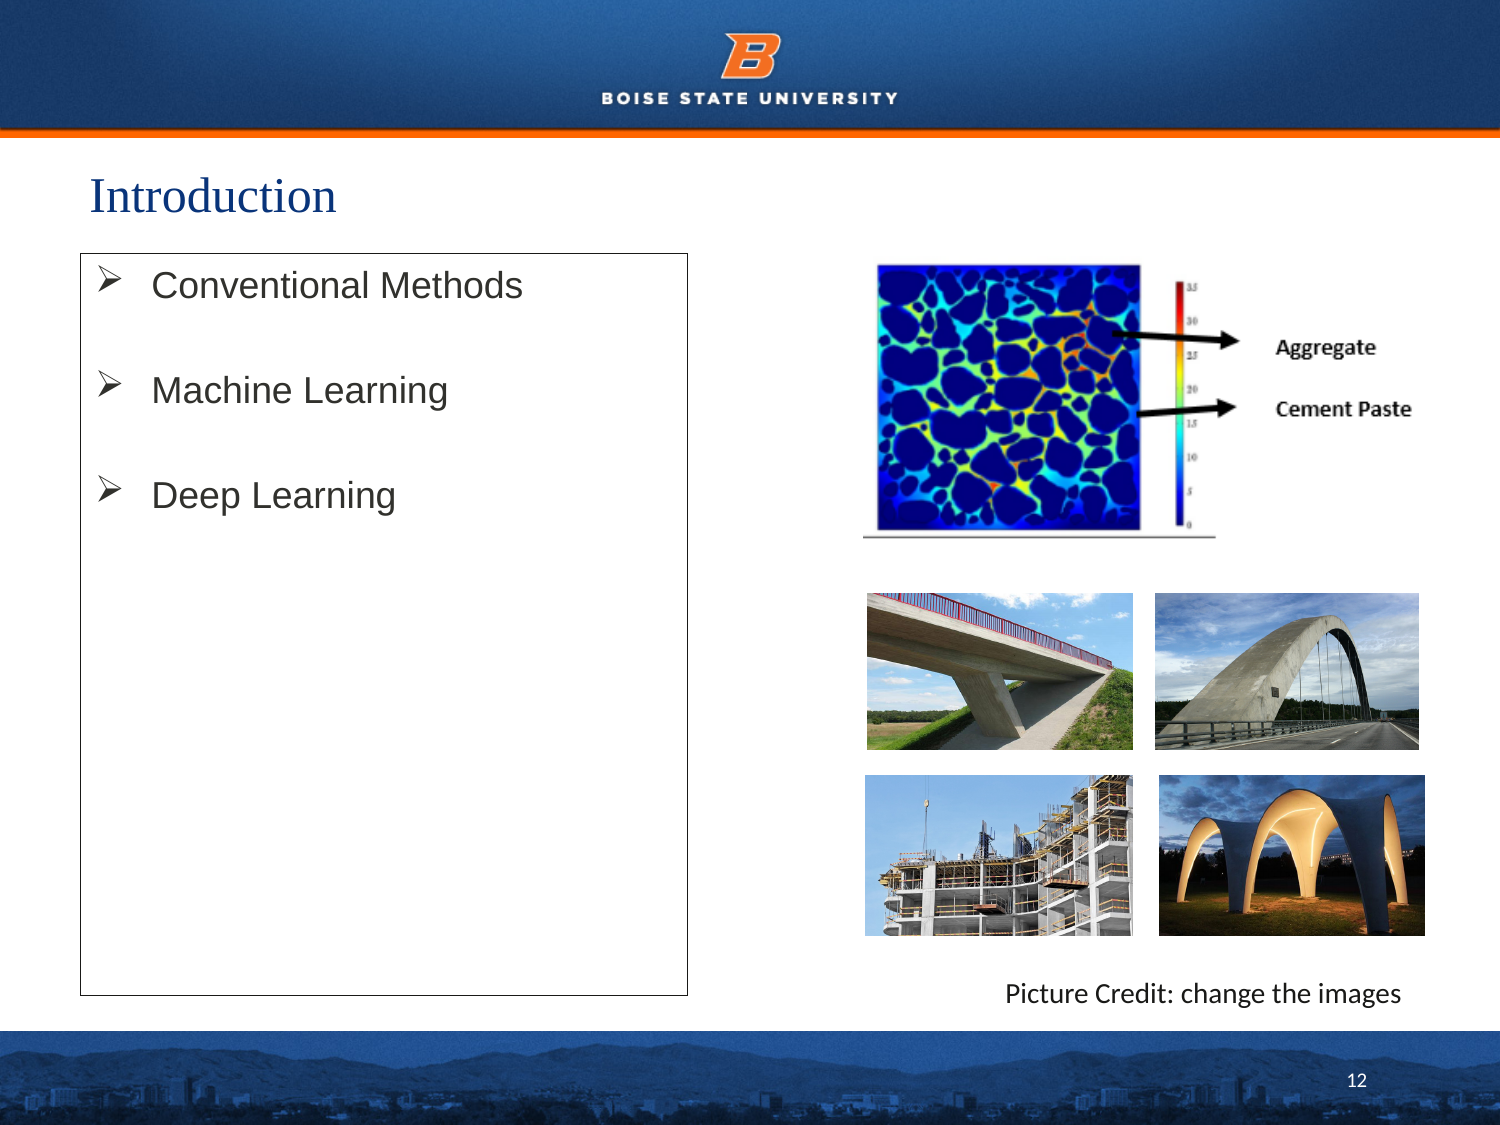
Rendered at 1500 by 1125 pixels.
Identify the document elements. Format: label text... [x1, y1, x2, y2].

picture [0, 0, 1500, 138]
picture [0, 1031, 1500, 1125]
picture [863, 251, 1426, 545]
picture [866, 593, 1133, 751]
title Introduction [74, 133, 375, 252]
picture [865, 775, 1133, 936]
picture [1154, 593, 1420, 751]
picture [1159, 775, 1426, 936]
text_box Picture Credit: change the images [990, 966, 1417, 1017]
list Conventional Methods Machine Learning Deep Learning [80, 253, 688, 996]
